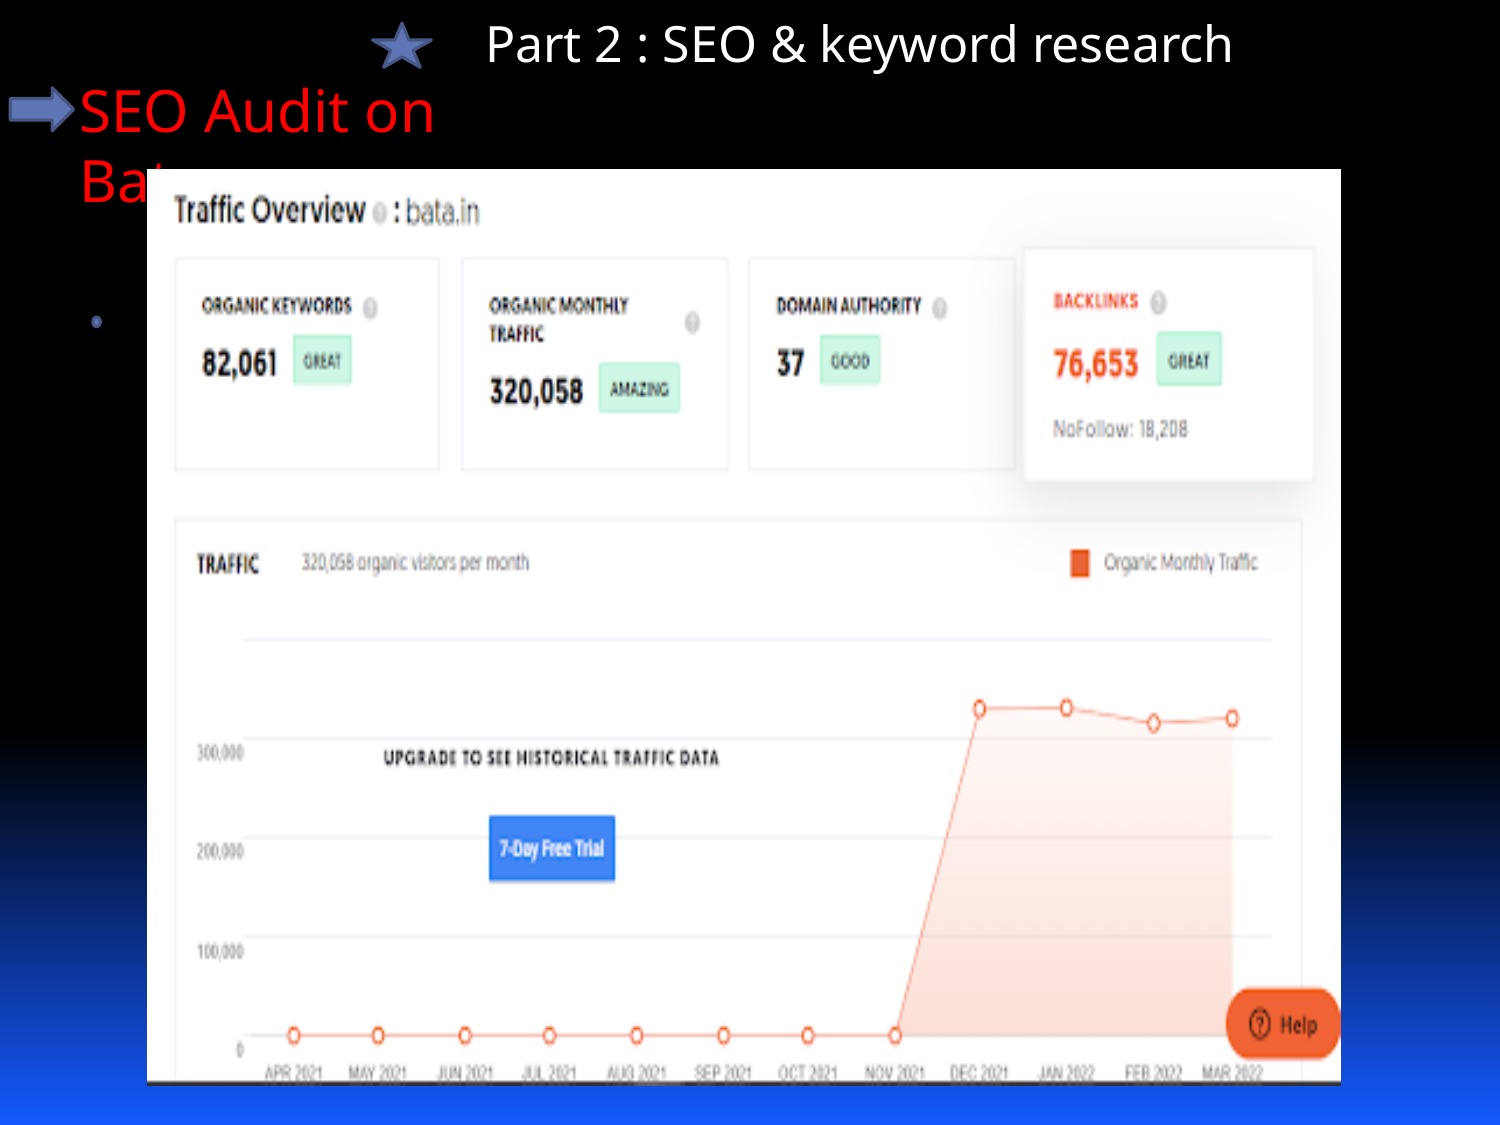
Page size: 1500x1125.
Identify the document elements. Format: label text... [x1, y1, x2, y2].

text_box [370, 21, 433, 69]
text_box SEO Audit on Bata: [64, 66, 563, 221]
text_box [91, 315, 102, 329]
text_box [8, 86, 75, 133]
text_box Part 2 : SEO & keyword research [171, 5, 1294, 81]
picture [147, 169, 1341, 1087]
